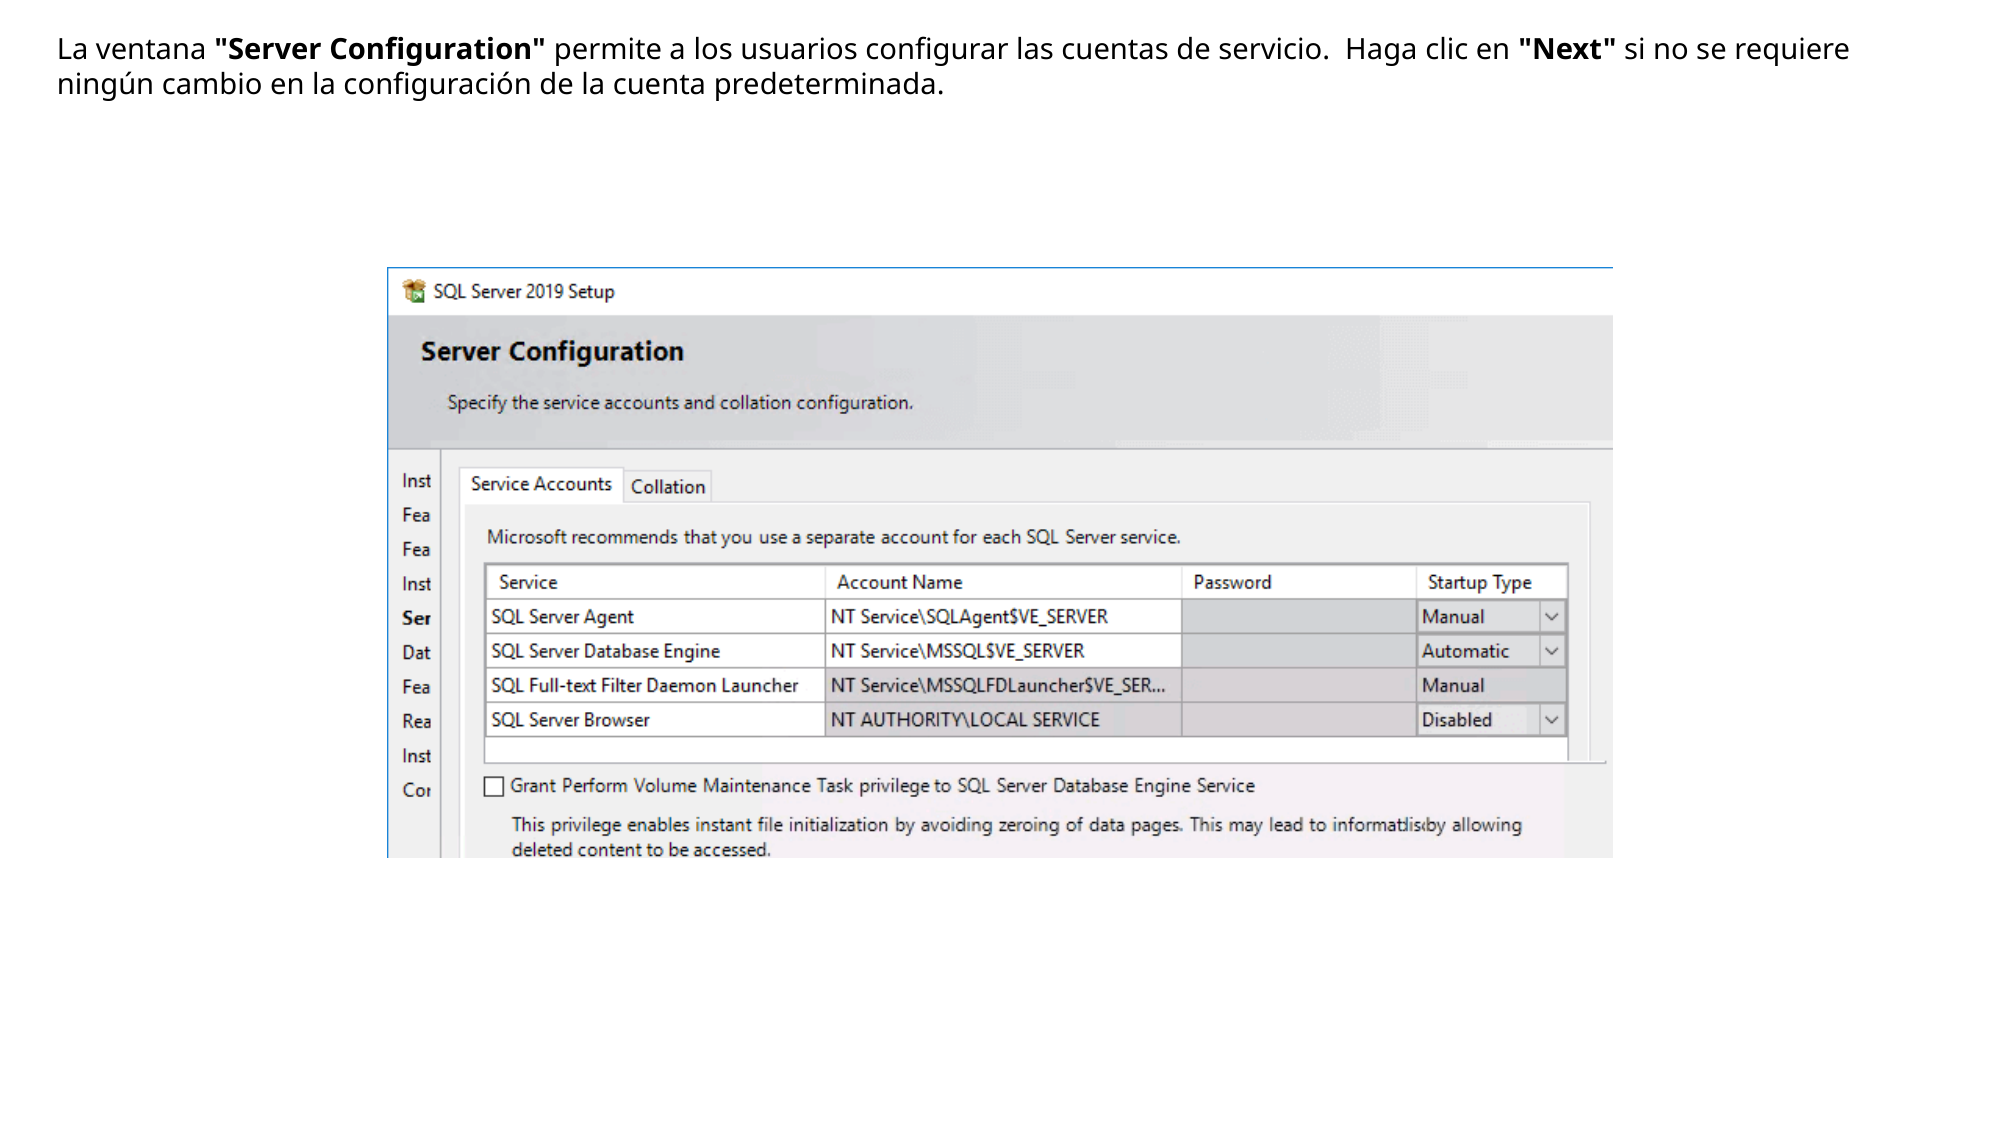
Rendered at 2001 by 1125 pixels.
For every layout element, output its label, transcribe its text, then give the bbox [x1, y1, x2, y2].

text_box La ventana "Server Configuration" permite a los usuarios configurar las cuentas de servicio. Haga clic en "Next" si no se requiere ningún cambio en la configuración de la cuenta predeterminada. [42, 23, 1964, 108]
picture [387, 266, 1613, 858]
